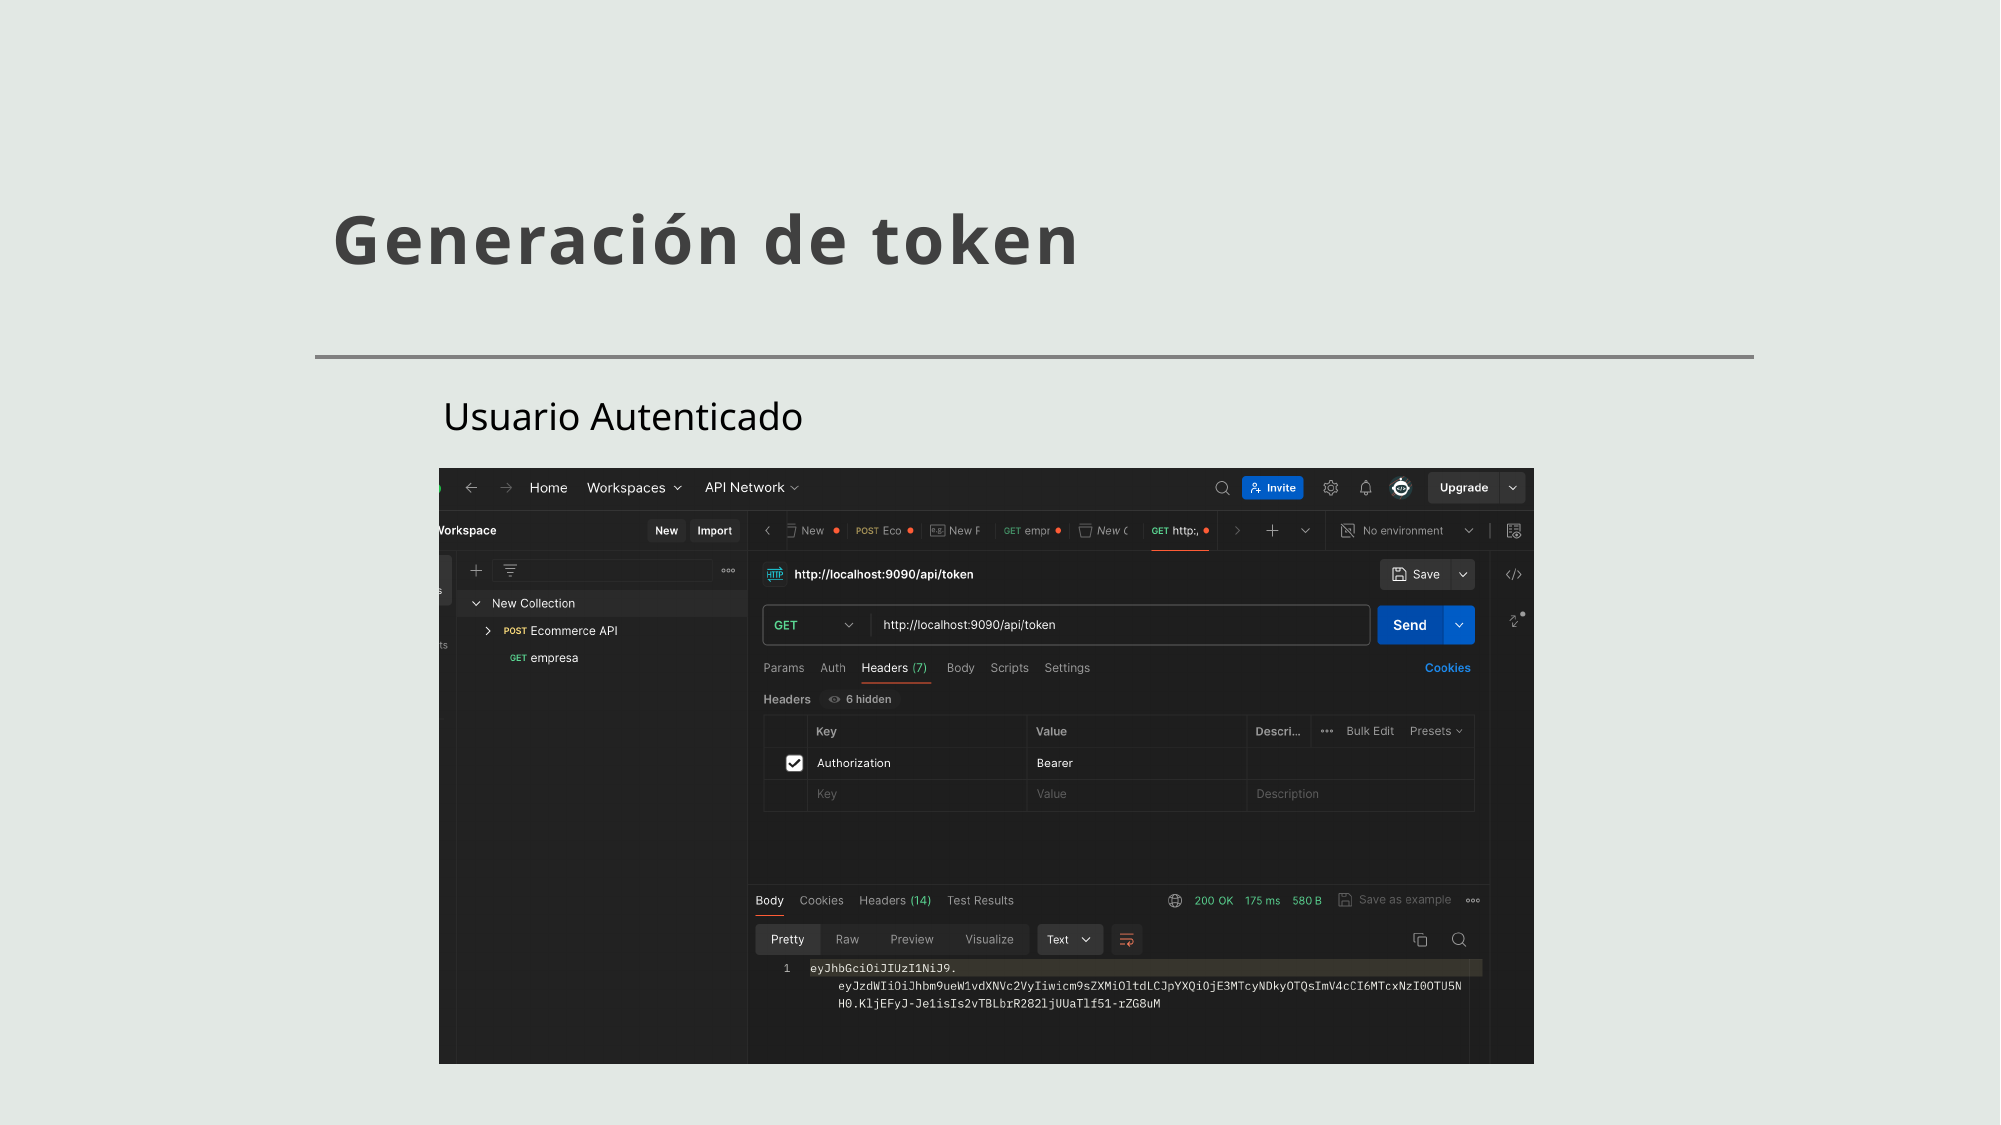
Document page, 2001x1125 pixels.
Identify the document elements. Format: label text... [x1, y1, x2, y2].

text_box Usuario Autenticado [428, 385, 819, 446]
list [439, 468, 1534, 1064]
title Generación de token [315, 72, 1754, 294]
